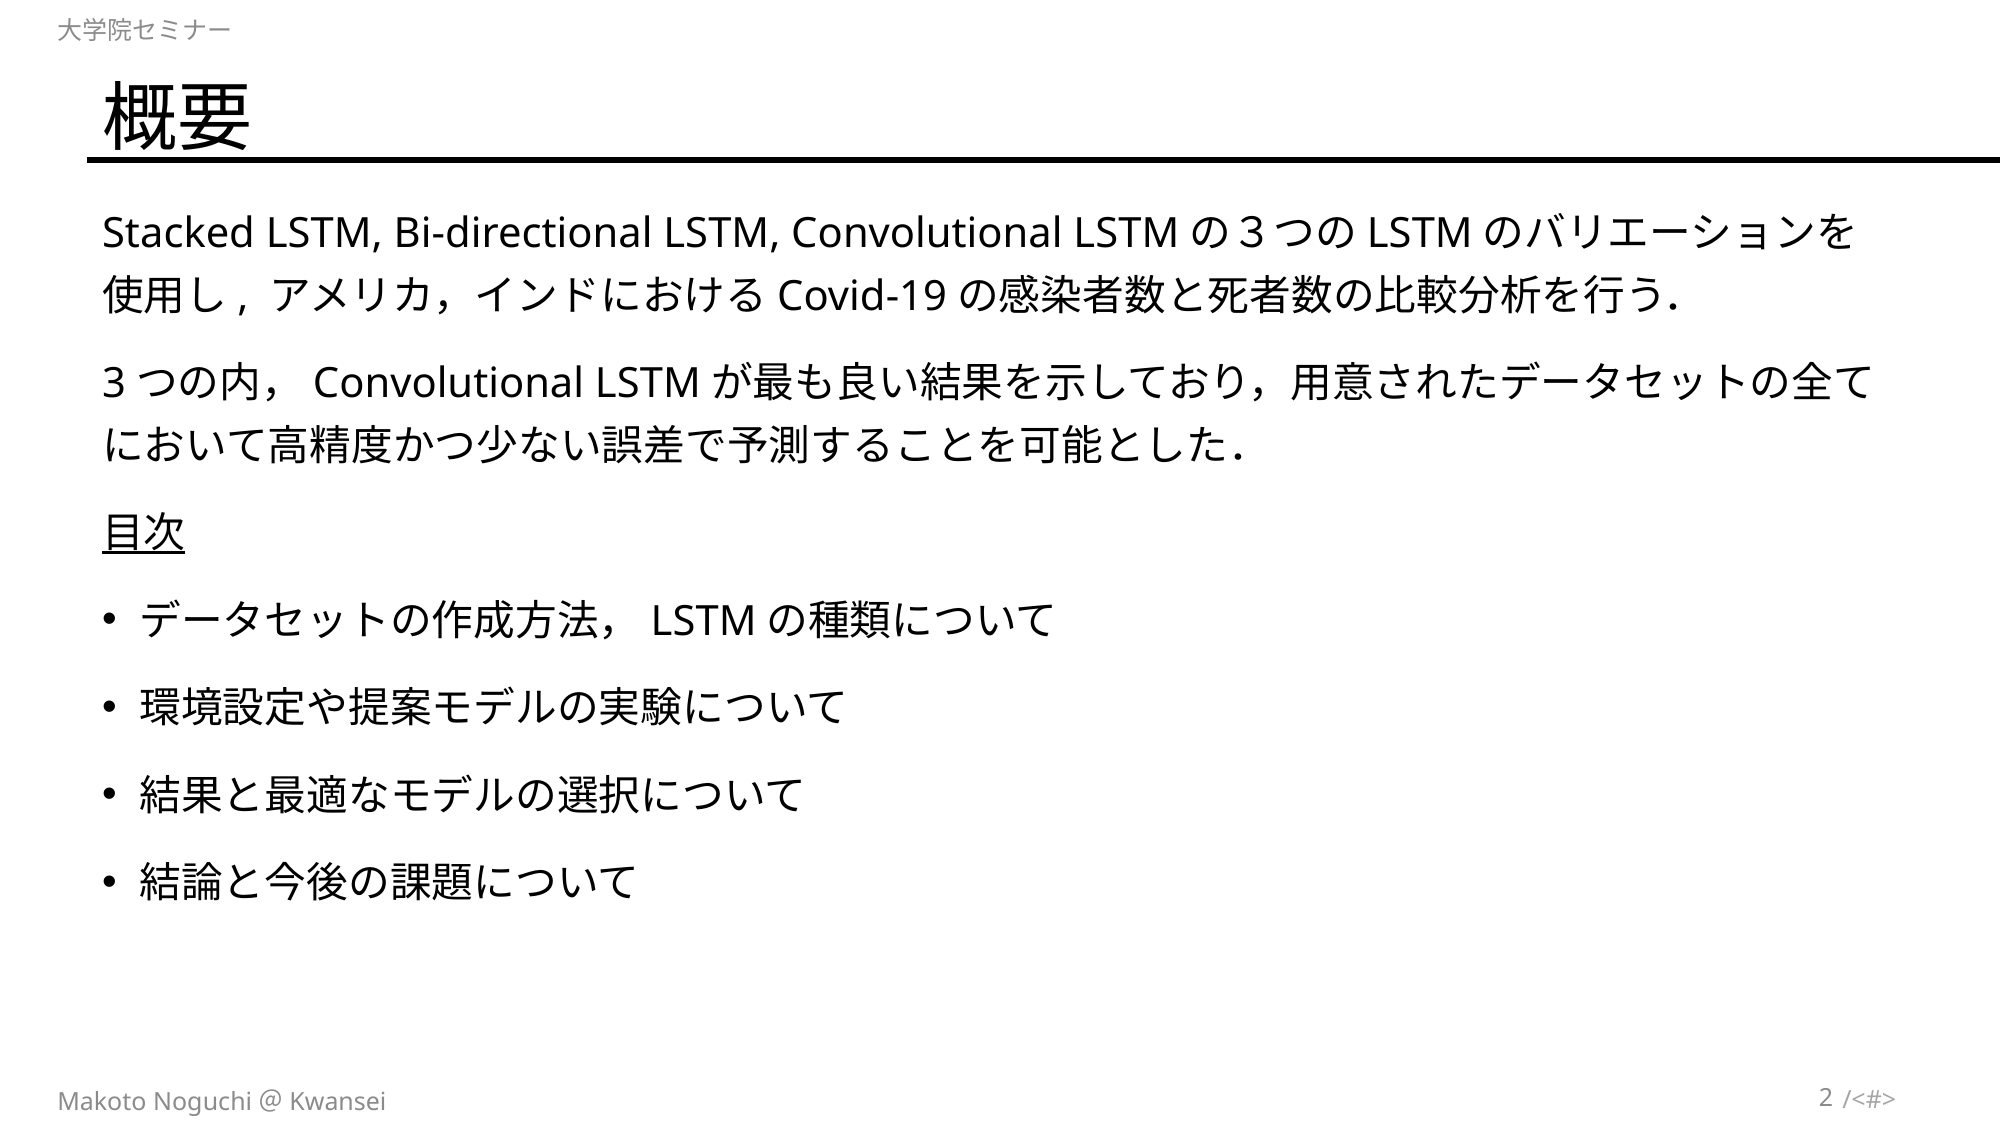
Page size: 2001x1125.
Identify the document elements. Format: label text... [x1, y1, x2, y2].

slide_number Makoto Noguchi＠Kwansei [42, 1070, 493, 1125]
slide_number 2 [1398, 1068, 1849, 1125]
list Stacked LSTM, Bi-directional LSTM, Convolutional LSTMの３つのLSTMのバリエーションを使用し, アメリカ，インドにおけるCovid-19の感染者数と死者数の比較分析を行う． 3つの内，Convolutional LSTMが最も良い結果を示しており，用意されたデータセットの全てにおいて高精度かつ少ない誤差で予測することを可能とした． 目次 データセットの作成方法，LSTMの種類について 環境設定や提案モデルの実験について 結果と最適なモデルの選択について 結論と今後の課題について [87, 186, 1913, 1062]
footer 大学院セミナー [42, 0, 718, 60]
title 概要 [87, 55, 1913, 186]
